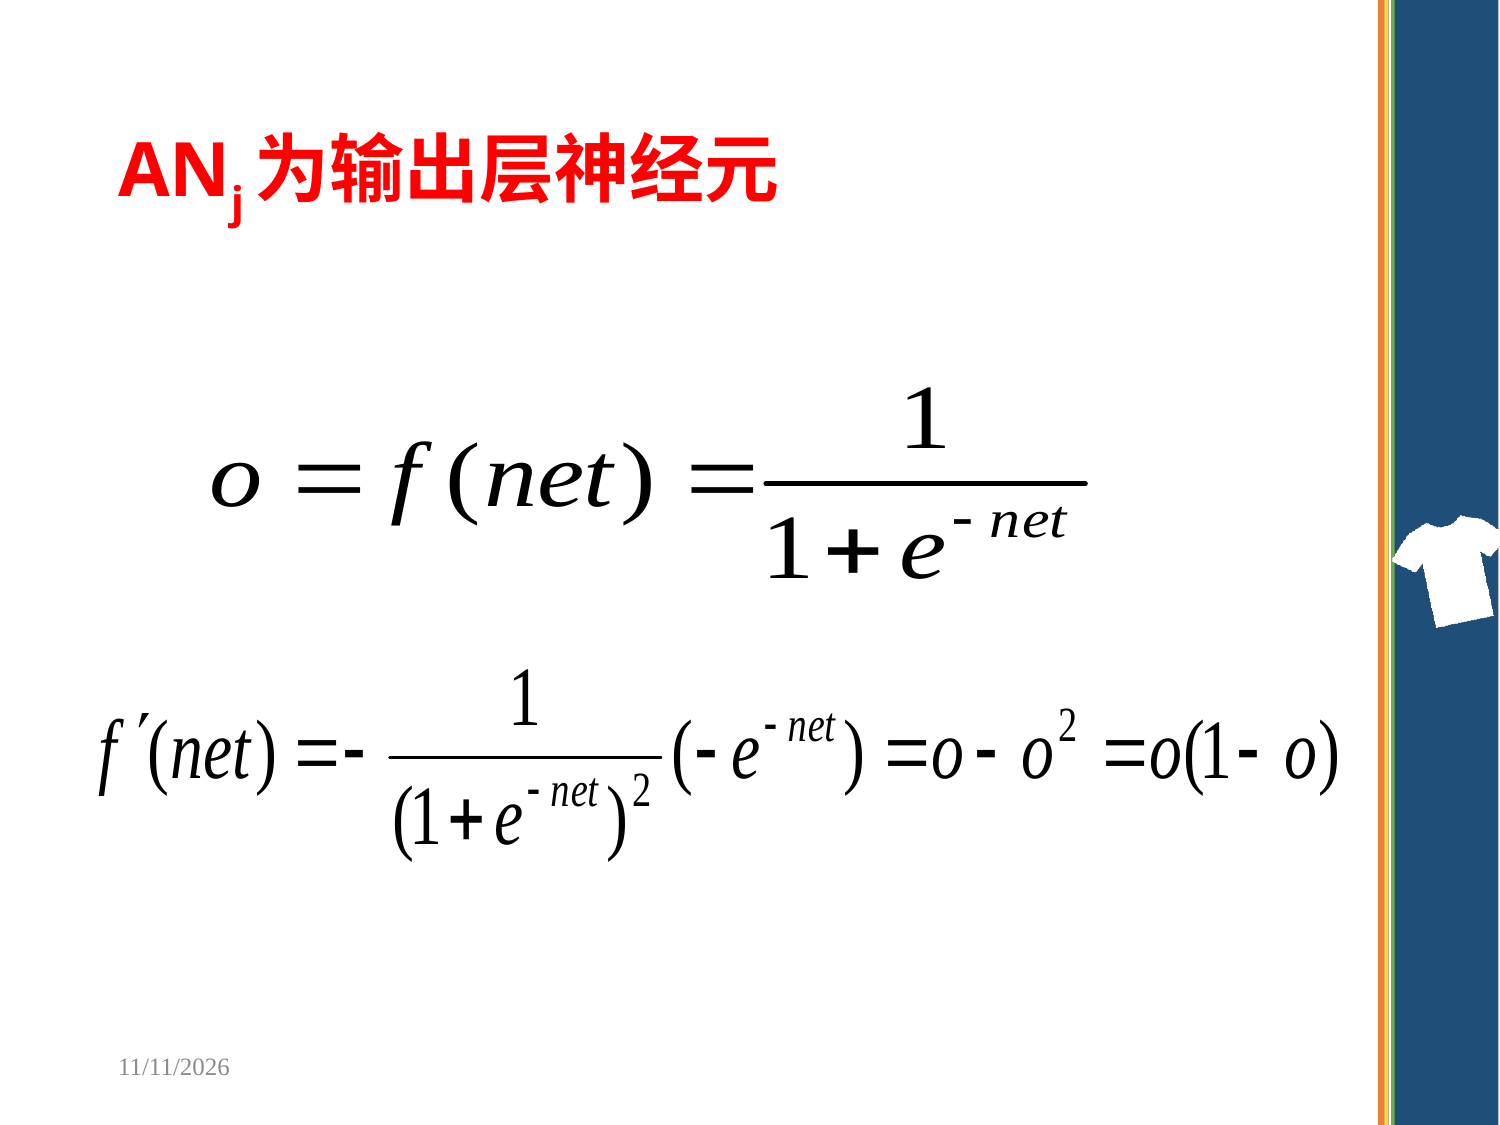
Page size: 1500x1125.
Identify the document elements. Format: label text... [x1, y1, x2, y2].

picture [1388, 495, 1500, 635]
title ANj为输出层神经元 [103, 59, 1110, 278]
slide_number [103, 1042, 441, 1103]
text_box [194, 360, 1110, 599]
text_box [1378, 0, 1499, 1125]
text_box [76, 645, 1354, 878]
